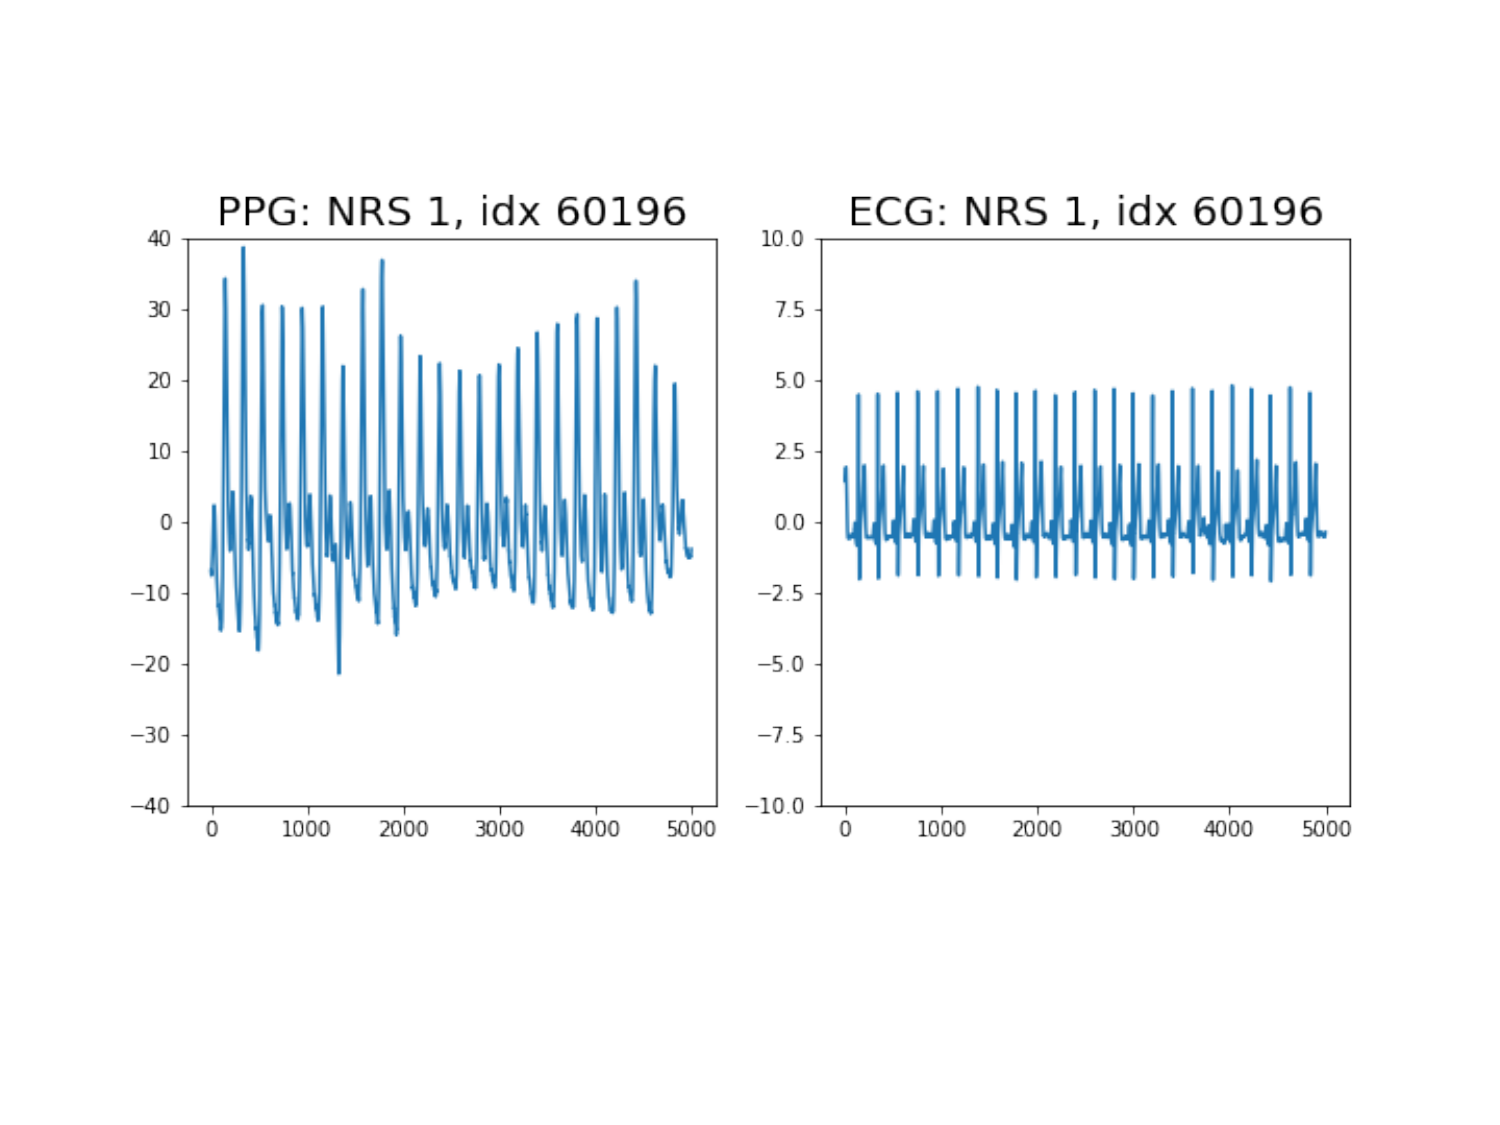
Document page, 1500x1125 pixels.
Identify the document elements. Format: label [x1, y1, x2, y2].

picture [0, 149, 1500, 901]
